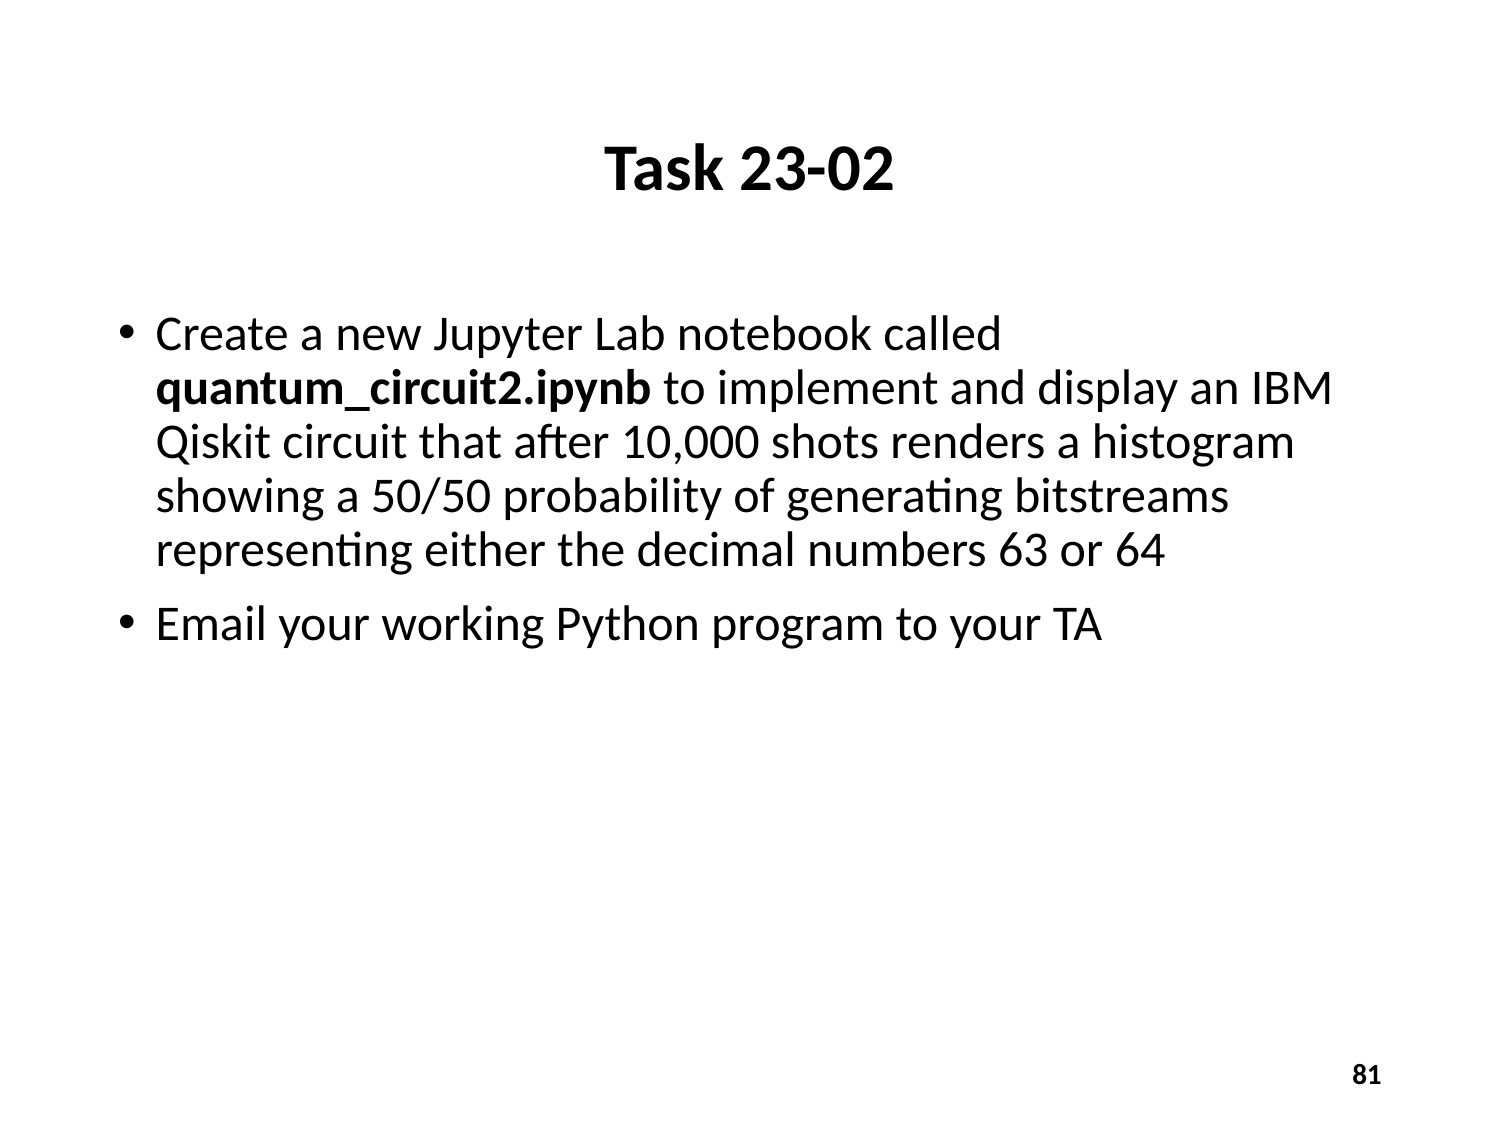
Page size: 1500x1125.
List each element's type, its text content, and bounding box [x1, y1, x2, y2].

slide_number 81 [1059, 1042, 1397, 1103]
title Task 23-02 [103, 59, 1397, 278]
list Create a new Jupyter Lab notebook called quantum_circuit2.ipynb to implement and display an IBM Qiskit circuit that after 10,000 shots renders a histogram showing a 50/50 probability of generating bitstreams representing either the decimal numbers 63 or 64 Email your working Python program to your TA [103, 299, 1397, 1001]
